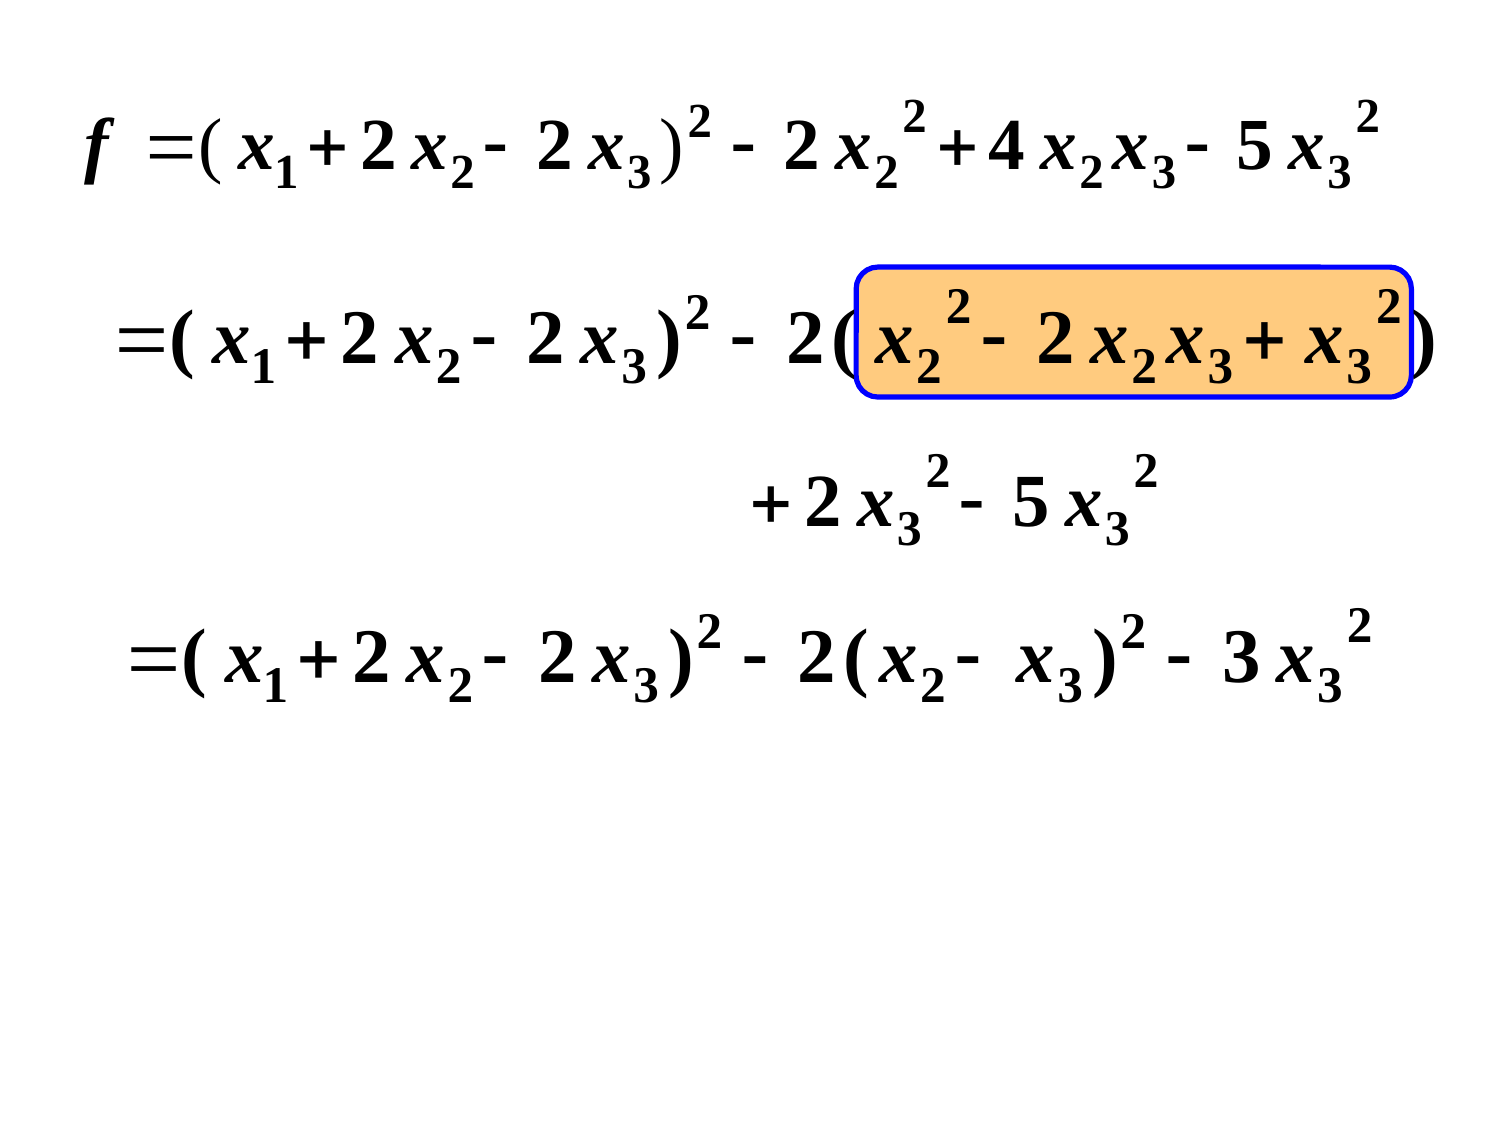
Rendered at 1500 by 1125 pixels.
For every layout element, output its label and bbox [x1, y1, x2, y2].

text_box [100, 266, 1448, 403]
text_box [58, 77, 1391, 207]
text_box [737, 432, 1175, 565]
text_box [111, 585, 1389, 722]
